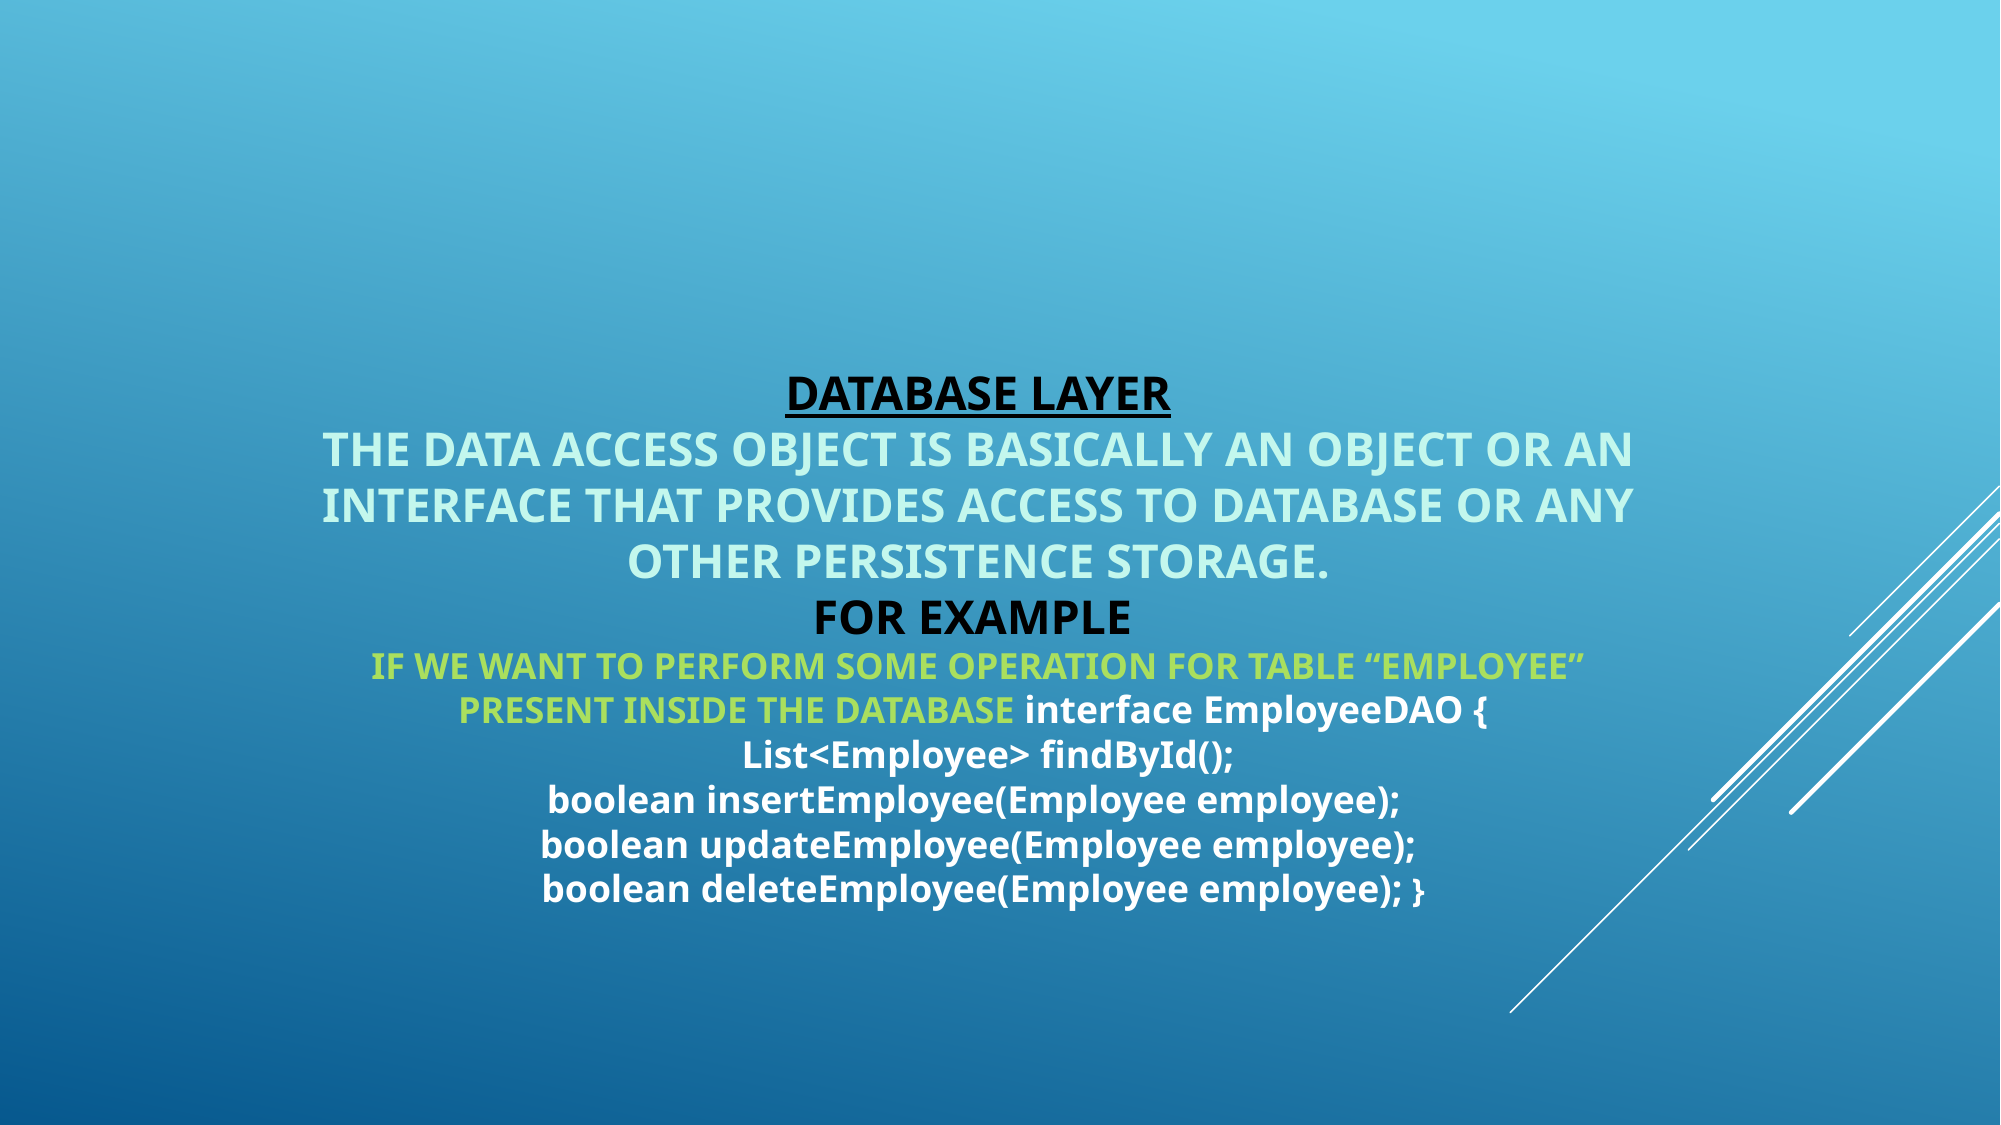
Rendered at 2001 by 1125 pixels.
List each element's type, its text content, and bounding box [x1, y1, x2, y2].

title DATABASE LAYER The Data Access Object is basically an object or an interface that provides access to database or any other persistence storage. For example if we want to perform some operation for table “employee” present inside the database interface EmployeeDAO { List<Employee> findById(); boolean insertEmployee(Employee employee); boolean updateEmployee(Employee employee); boolean deleteEmployee(Employee employee); } [278, 350, 1679, 1125]
